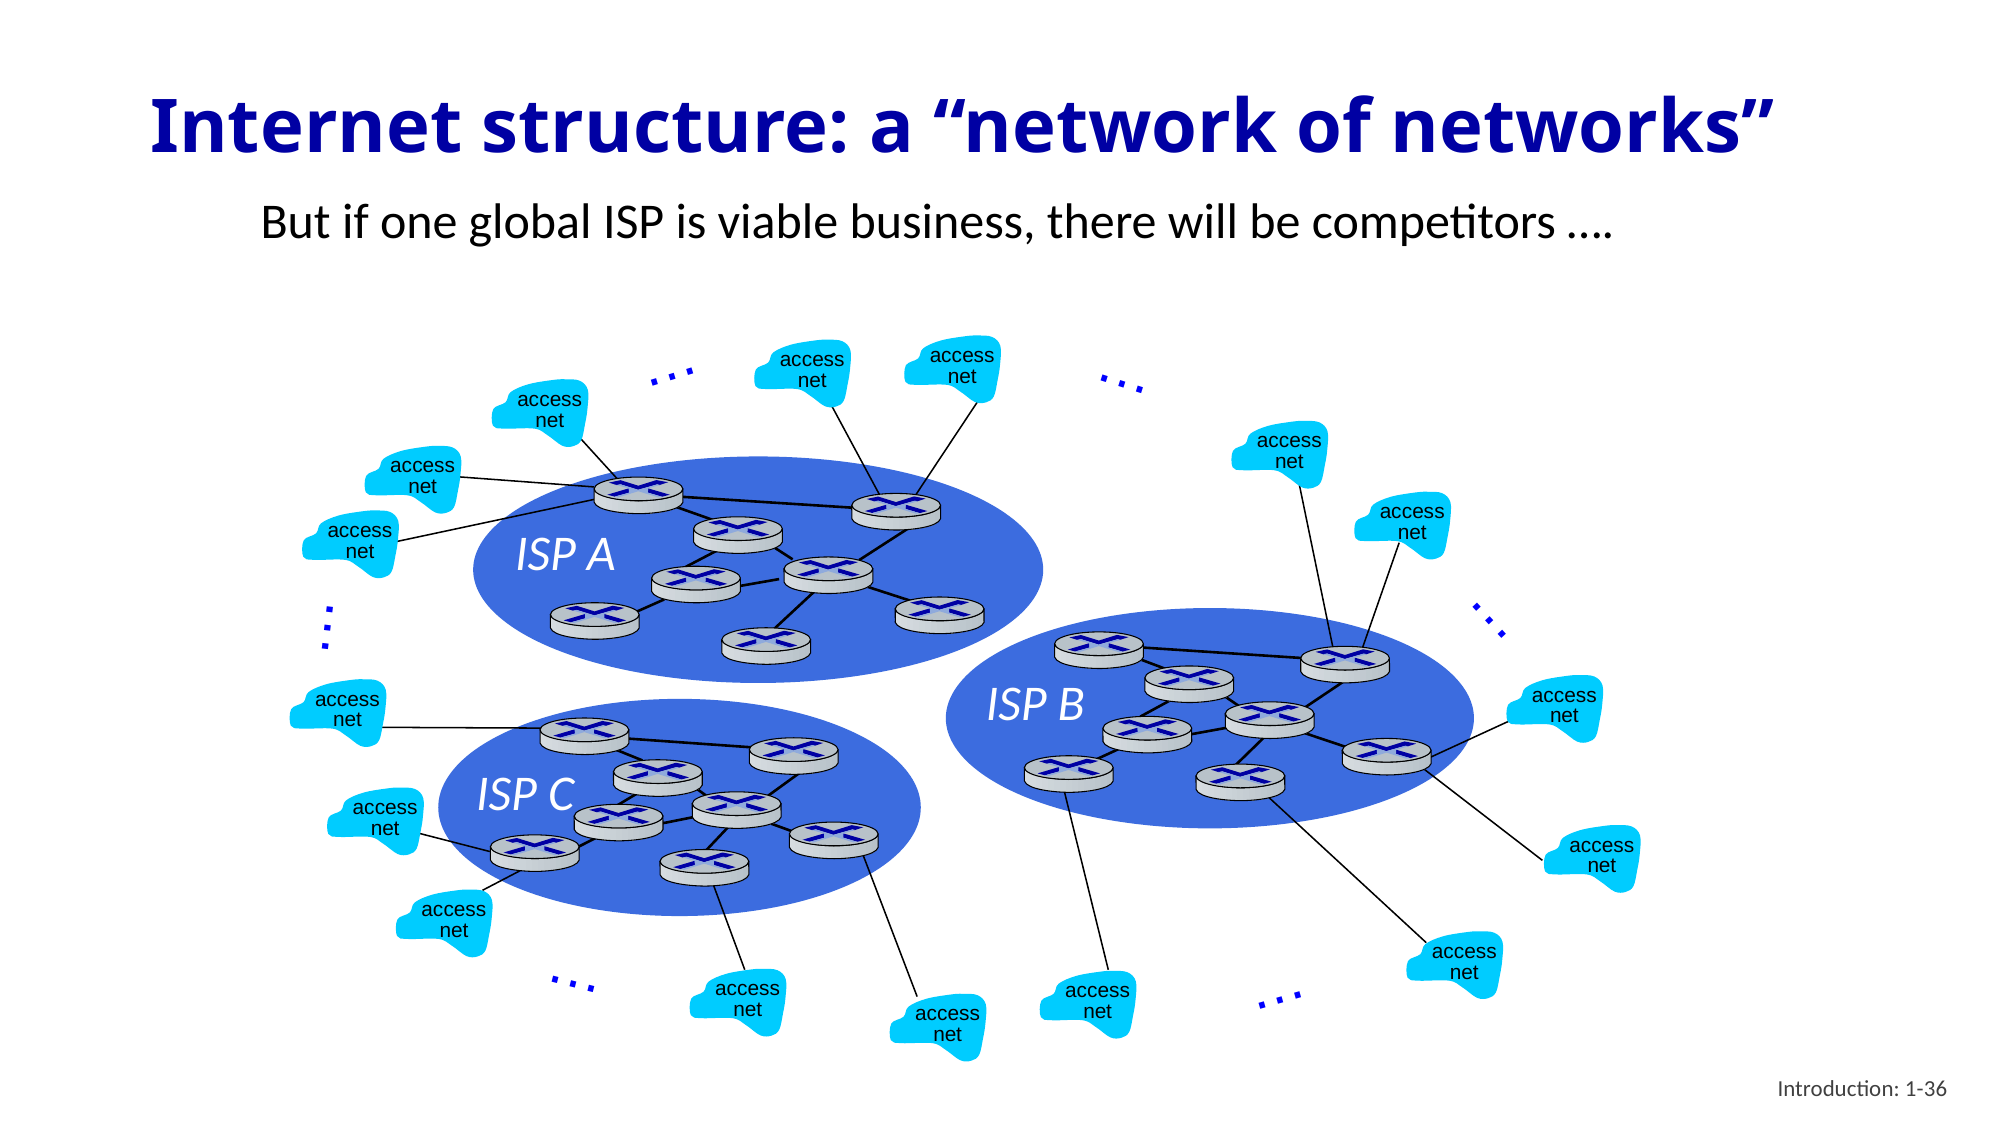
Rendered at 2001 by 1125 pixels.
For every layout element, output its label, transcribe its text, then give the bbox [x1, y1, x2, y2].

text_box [265, 314, 1650, 1063]
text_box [1054, 631, 1144, 669]
slide_number Introduction: 1-36 [1512, 1056, 1963, 1117]
title Internet structure: a “network of networks” [135, 55, 1861, 202]
text_box But if one global ISP is viable business, there will be competitors …. [245, 190, 1841, 302]
